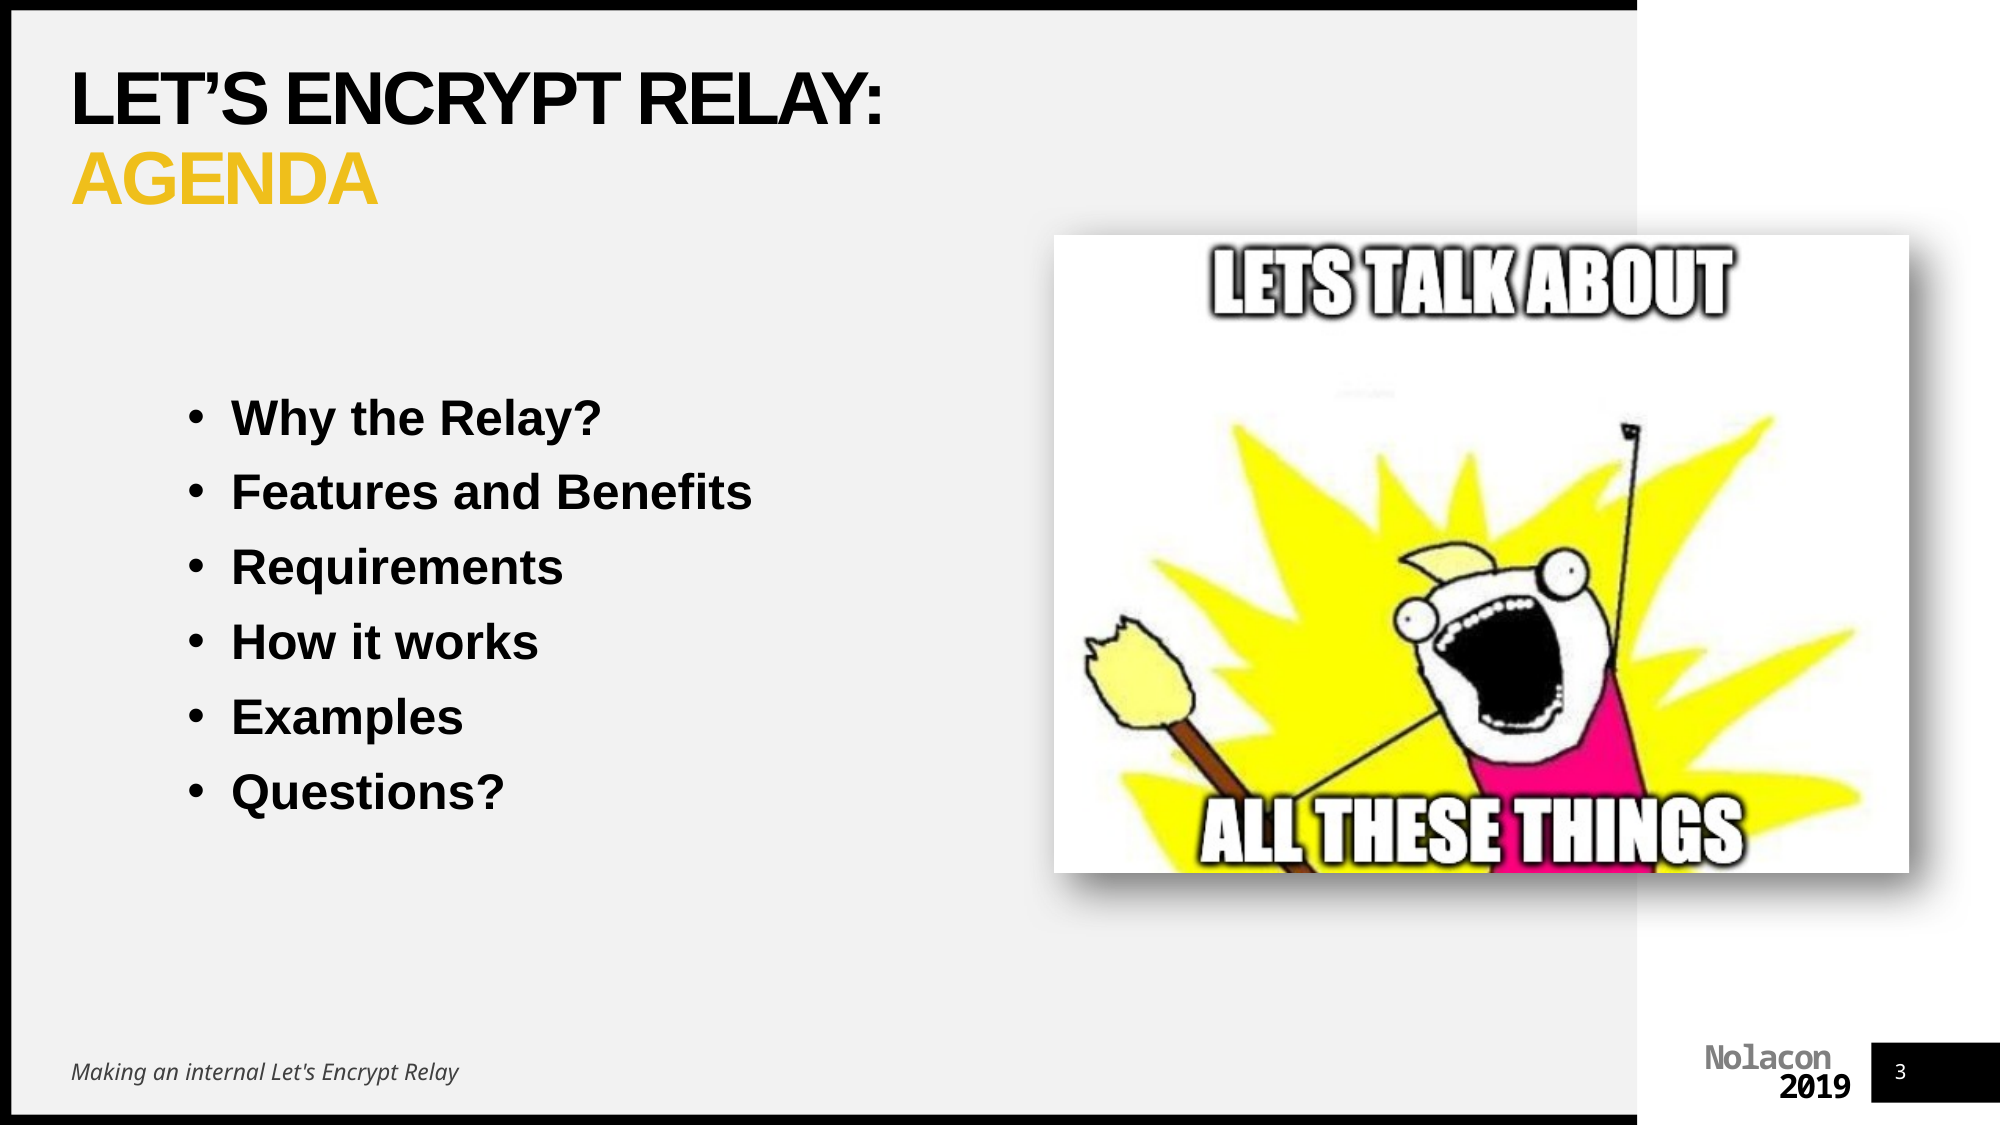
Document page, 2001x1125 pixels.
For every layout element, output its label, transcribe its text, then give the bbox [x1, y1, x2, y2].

list Why the Relay? Features and Benefits Requirements How it works Examples Questions? [187, 391, 946, 805]
footer Making an internal Let's Encrypt Relay [70, 1042, 746, 1103]
title Let’s Encrypt Relay: Agenda [70, 104, 1580, 176]
slide_number 3 [1877, 1050, 1924, 1096]
picture [1054, 235, 1910, 873]
